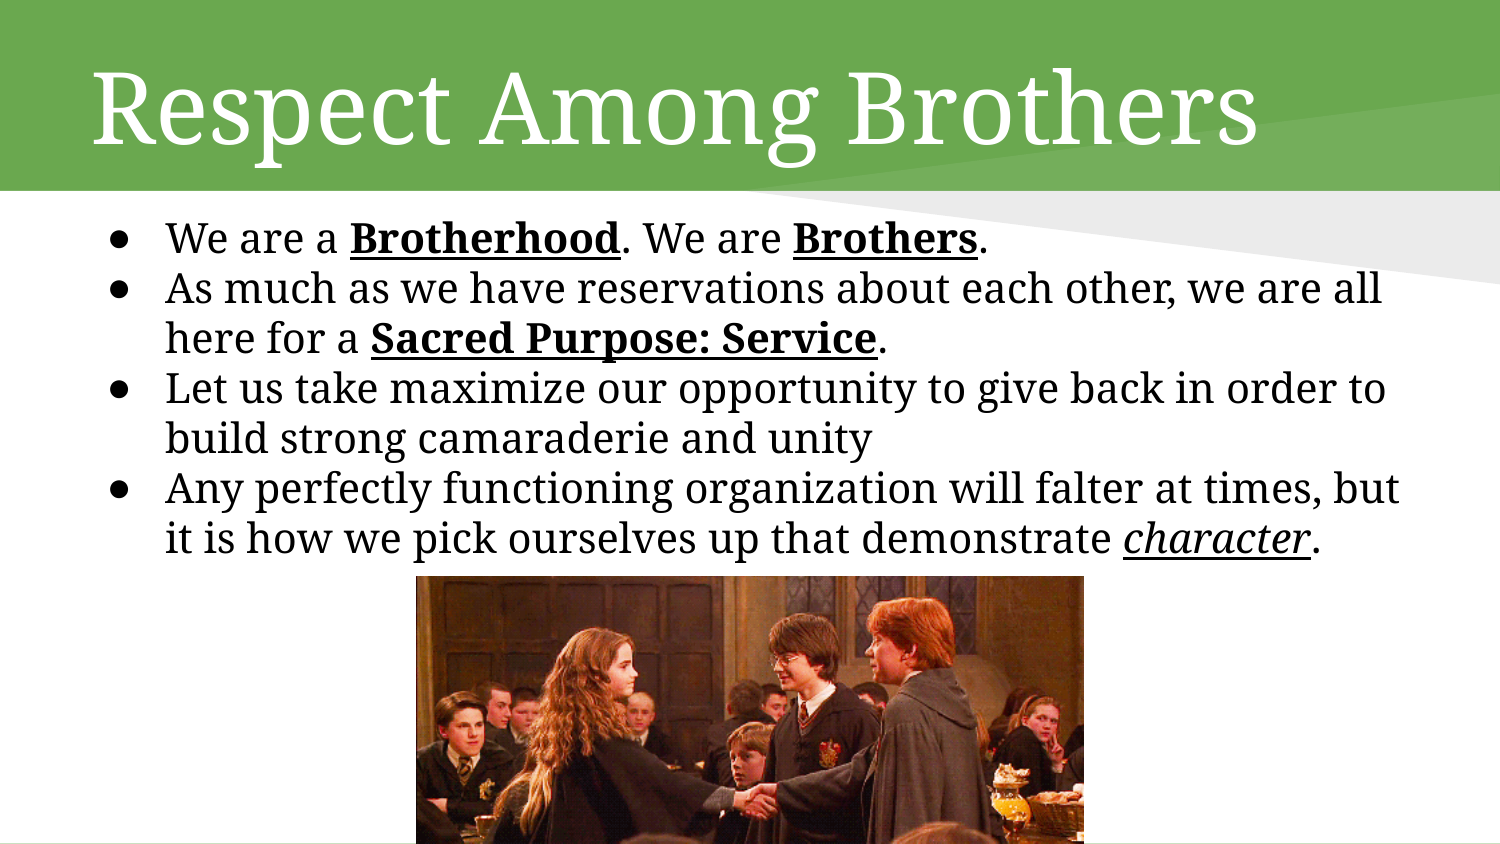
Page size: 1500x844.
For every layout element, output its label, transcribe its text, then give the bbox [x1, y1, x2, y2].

title Respect Among Brothers [75, 33, 1425, 175]
list We are a Brotherhood. We are Brothers. As much as we have reservations about each other, we are all here for a Sacred Purpose: Service. Let us take maximize our opportunity to give back in order to build strong camaraderie and unity Any perfectly functioning organization will falter at times, but it is how we pick ourselves up that demonstrate character. [75, 196, 1425, 808]
picture [415, 576, 1085, 844]
